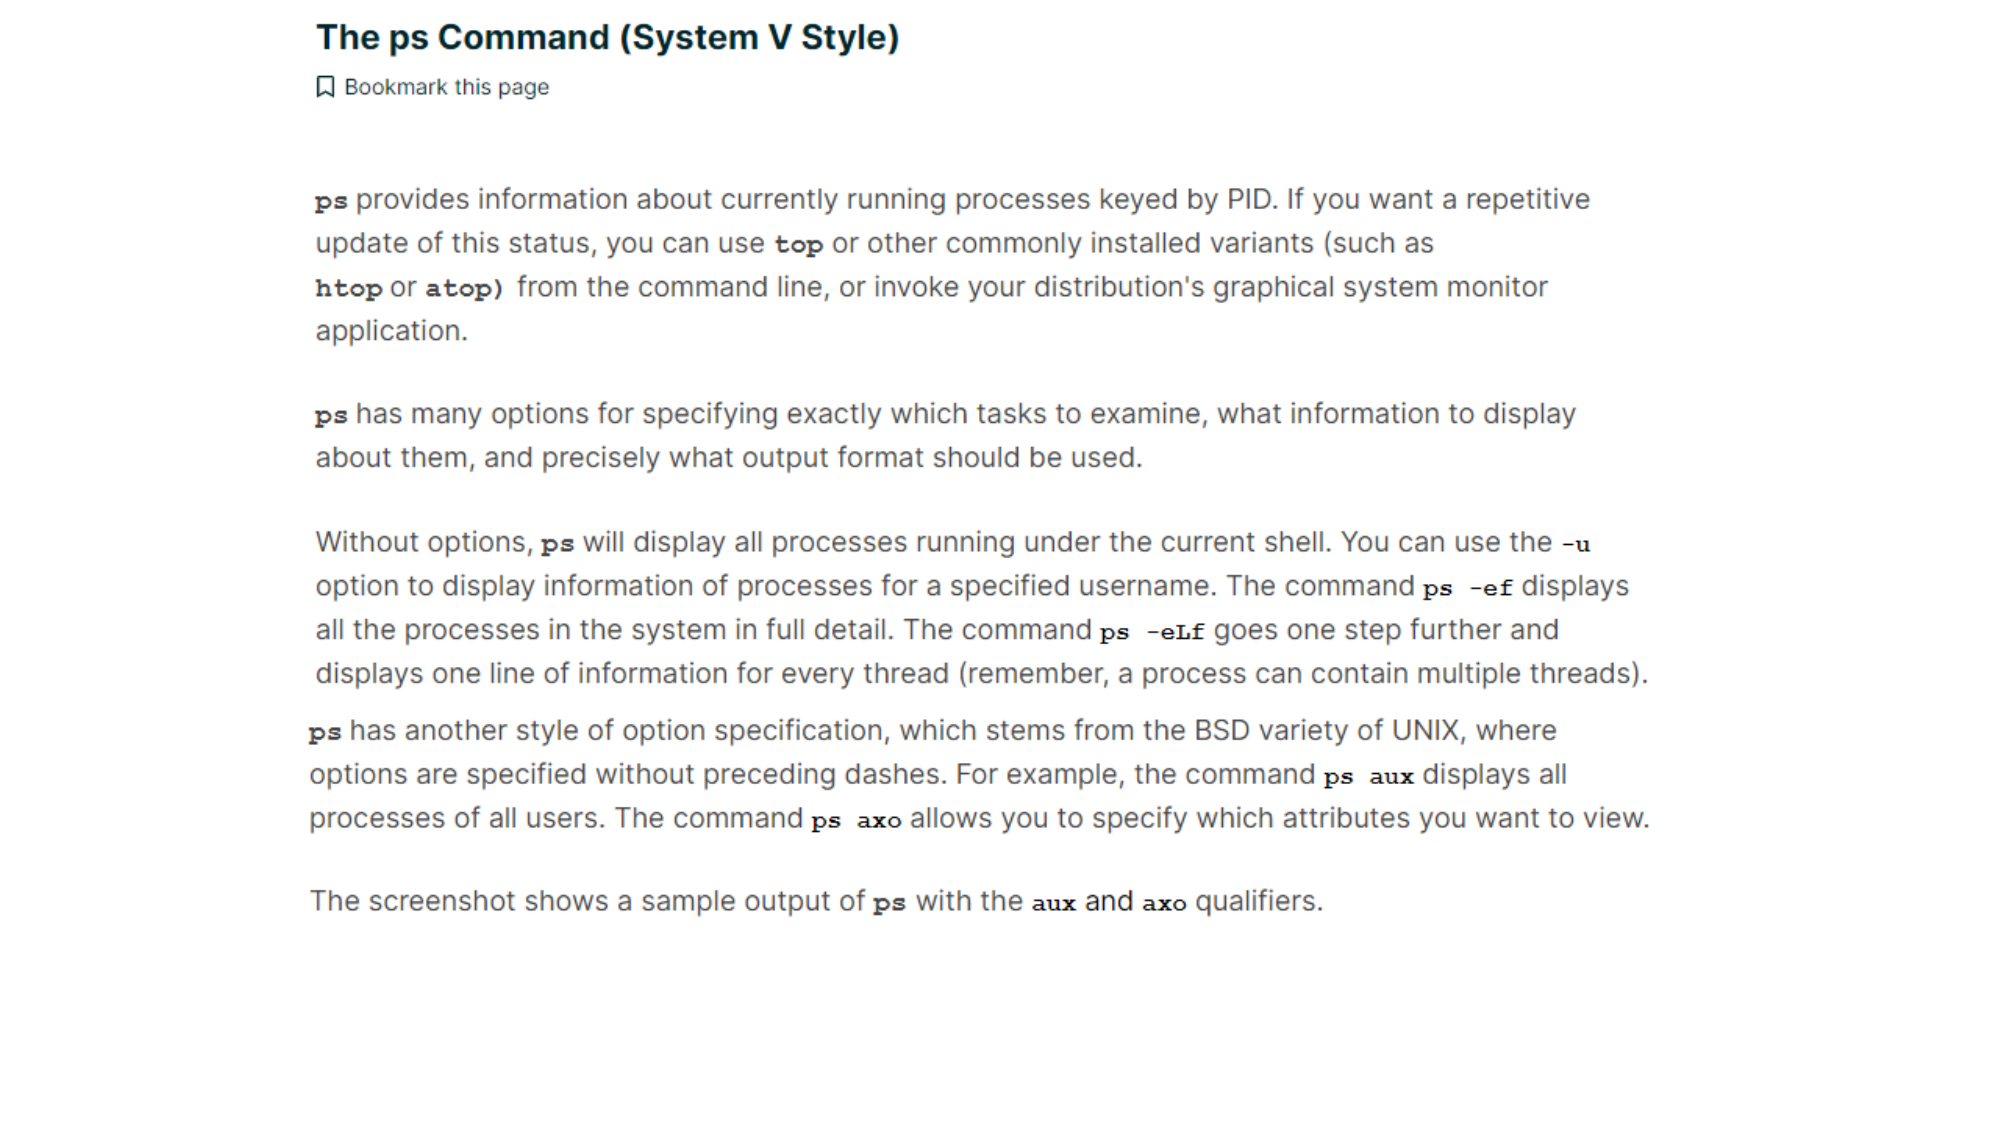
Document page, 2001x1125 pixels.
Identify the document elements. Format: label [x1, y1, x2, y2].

picture [299, 4, 1679, 929]
